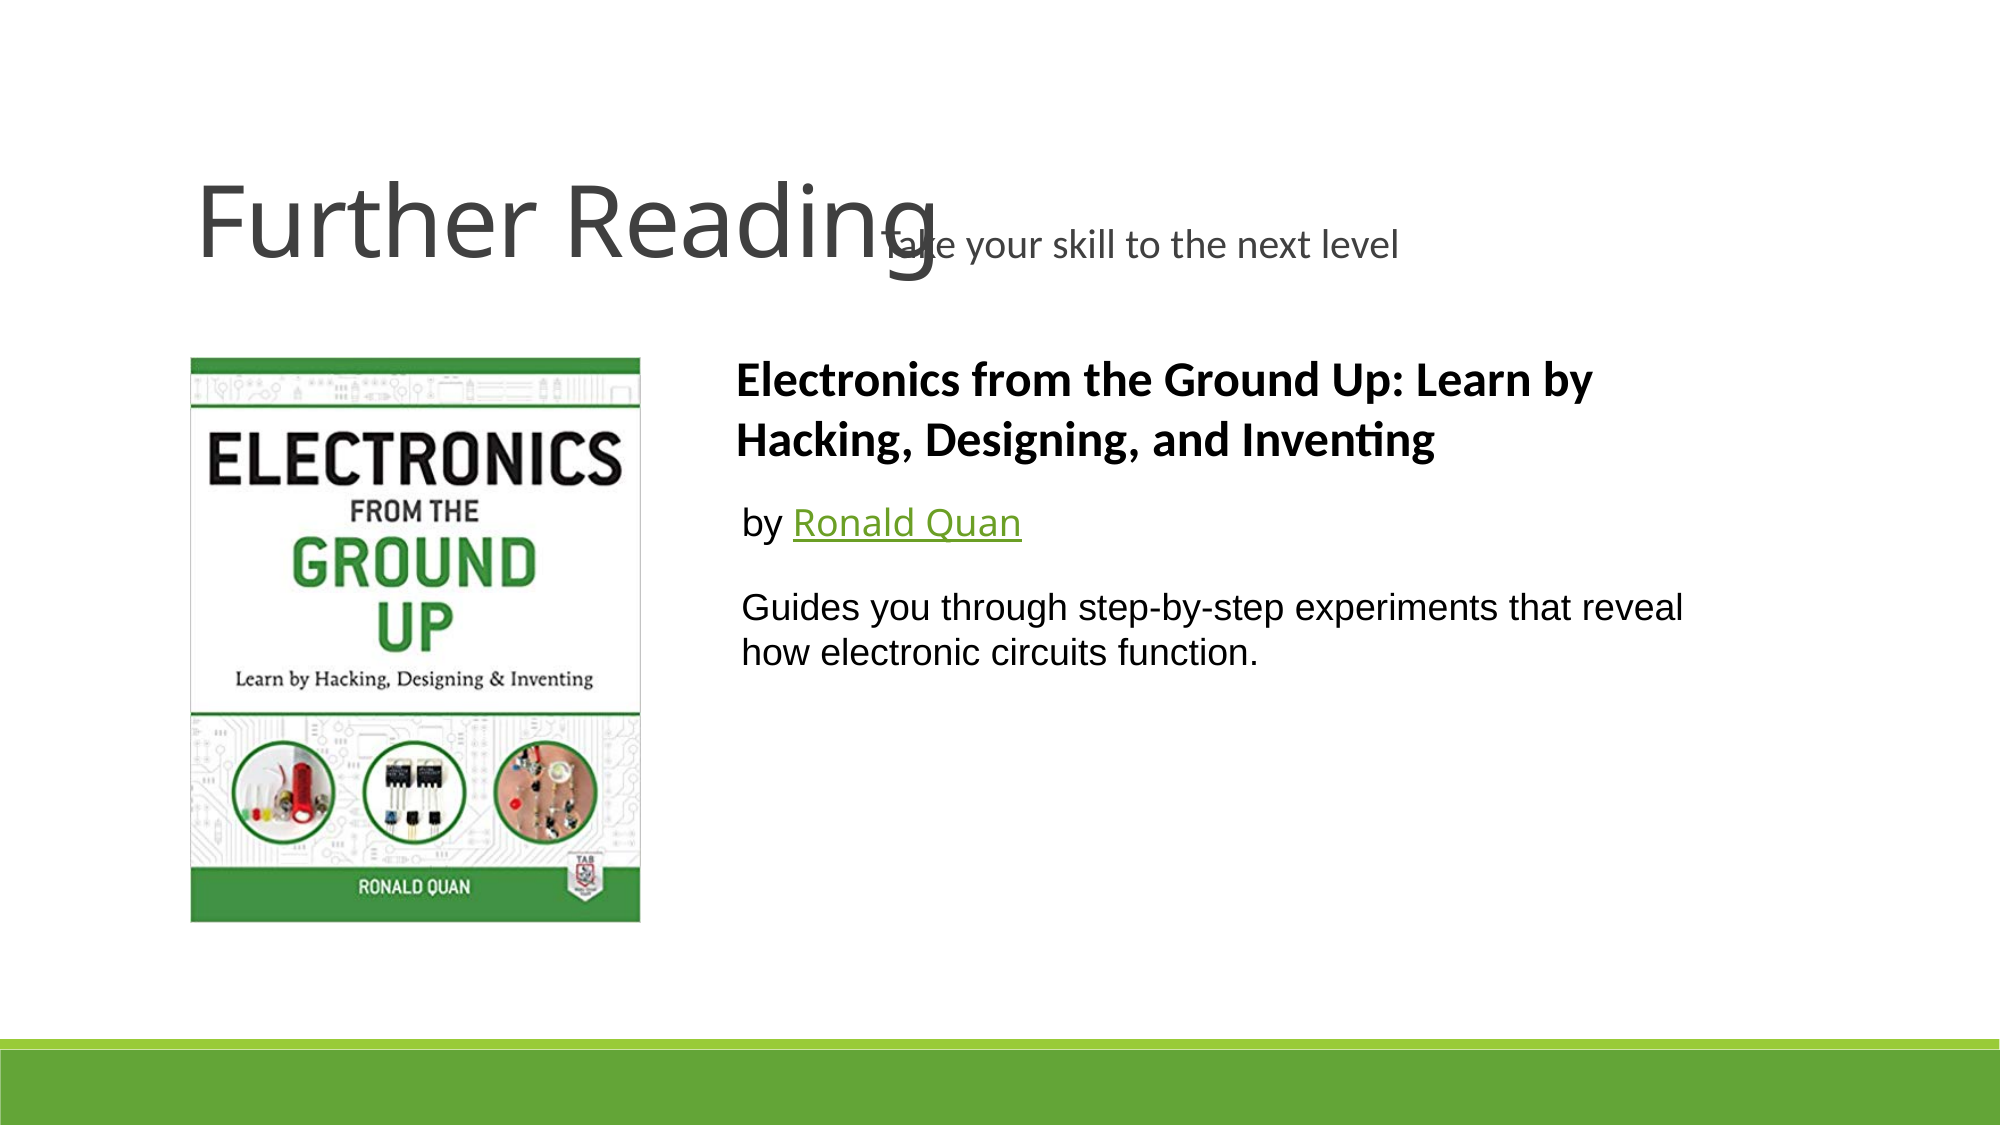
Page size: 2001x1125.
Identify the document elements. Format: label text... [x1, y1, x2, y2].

text_box Further Reading [180, 47, 1830, 285]
text_box Electronics from the Ground Up: Learn by Hacking, Designing, and Inventing [721, 339, 1769, 475]
text_box by Ronald Quan [726, 491, 1727, 558]
text_box Take your skill to the next level [880, 209, 1408, 269]
text_box Guides you through step-by-step experiments that reveal how electronic circuits function. [726, 575, 1727, 681]
picture [189, 356, 641, 924]
